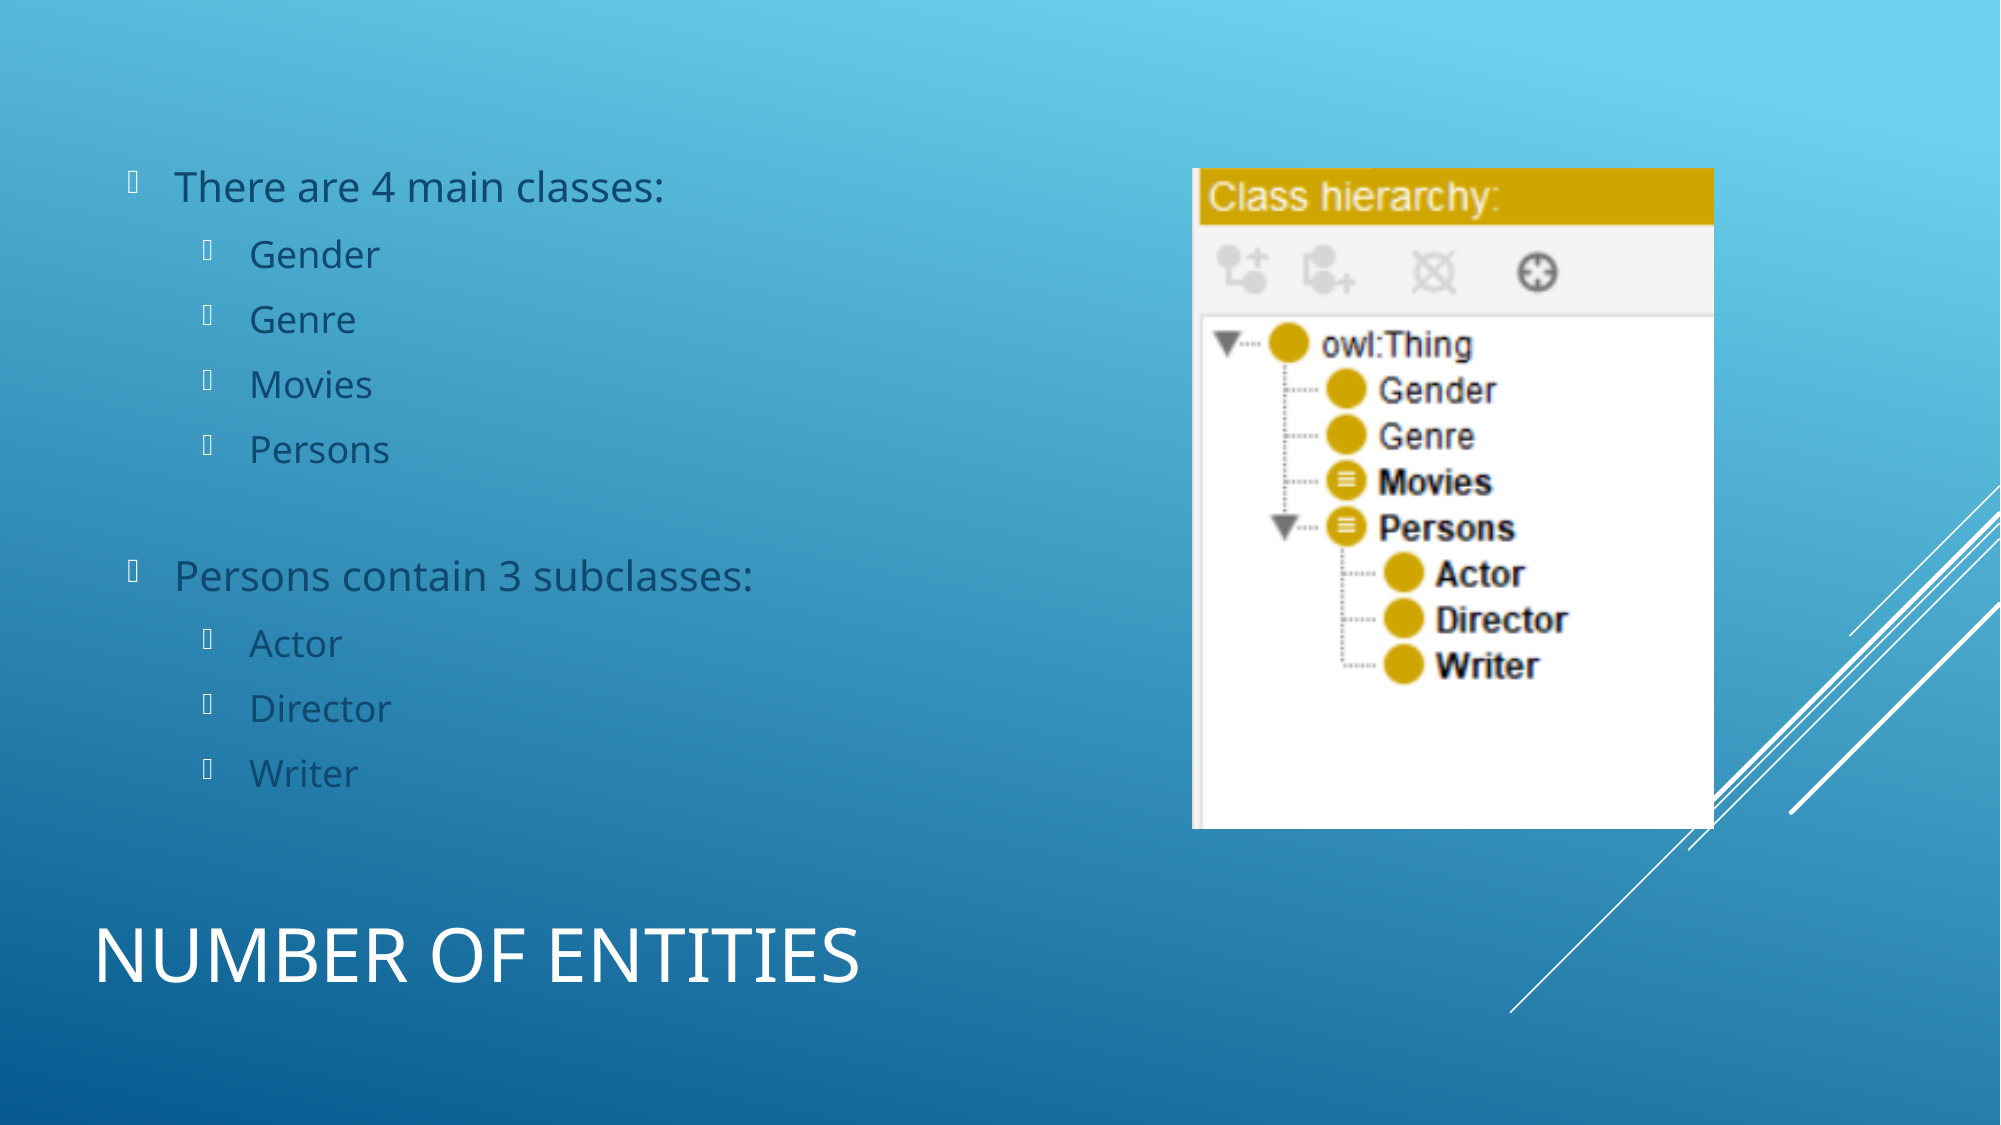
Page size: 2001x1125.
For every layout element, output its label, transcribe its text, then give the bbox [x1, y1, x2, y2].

title Number of Entities [77, 828, 1478, 1076]
list There are 4 main classes: Gender Genre Movies Persons [112, 112, 700, 515]
text_box Persons contain 3 subclasses: Actor Director Writer [112, 515, 825, 829]
picture [1192, 167, 1714, 829]
